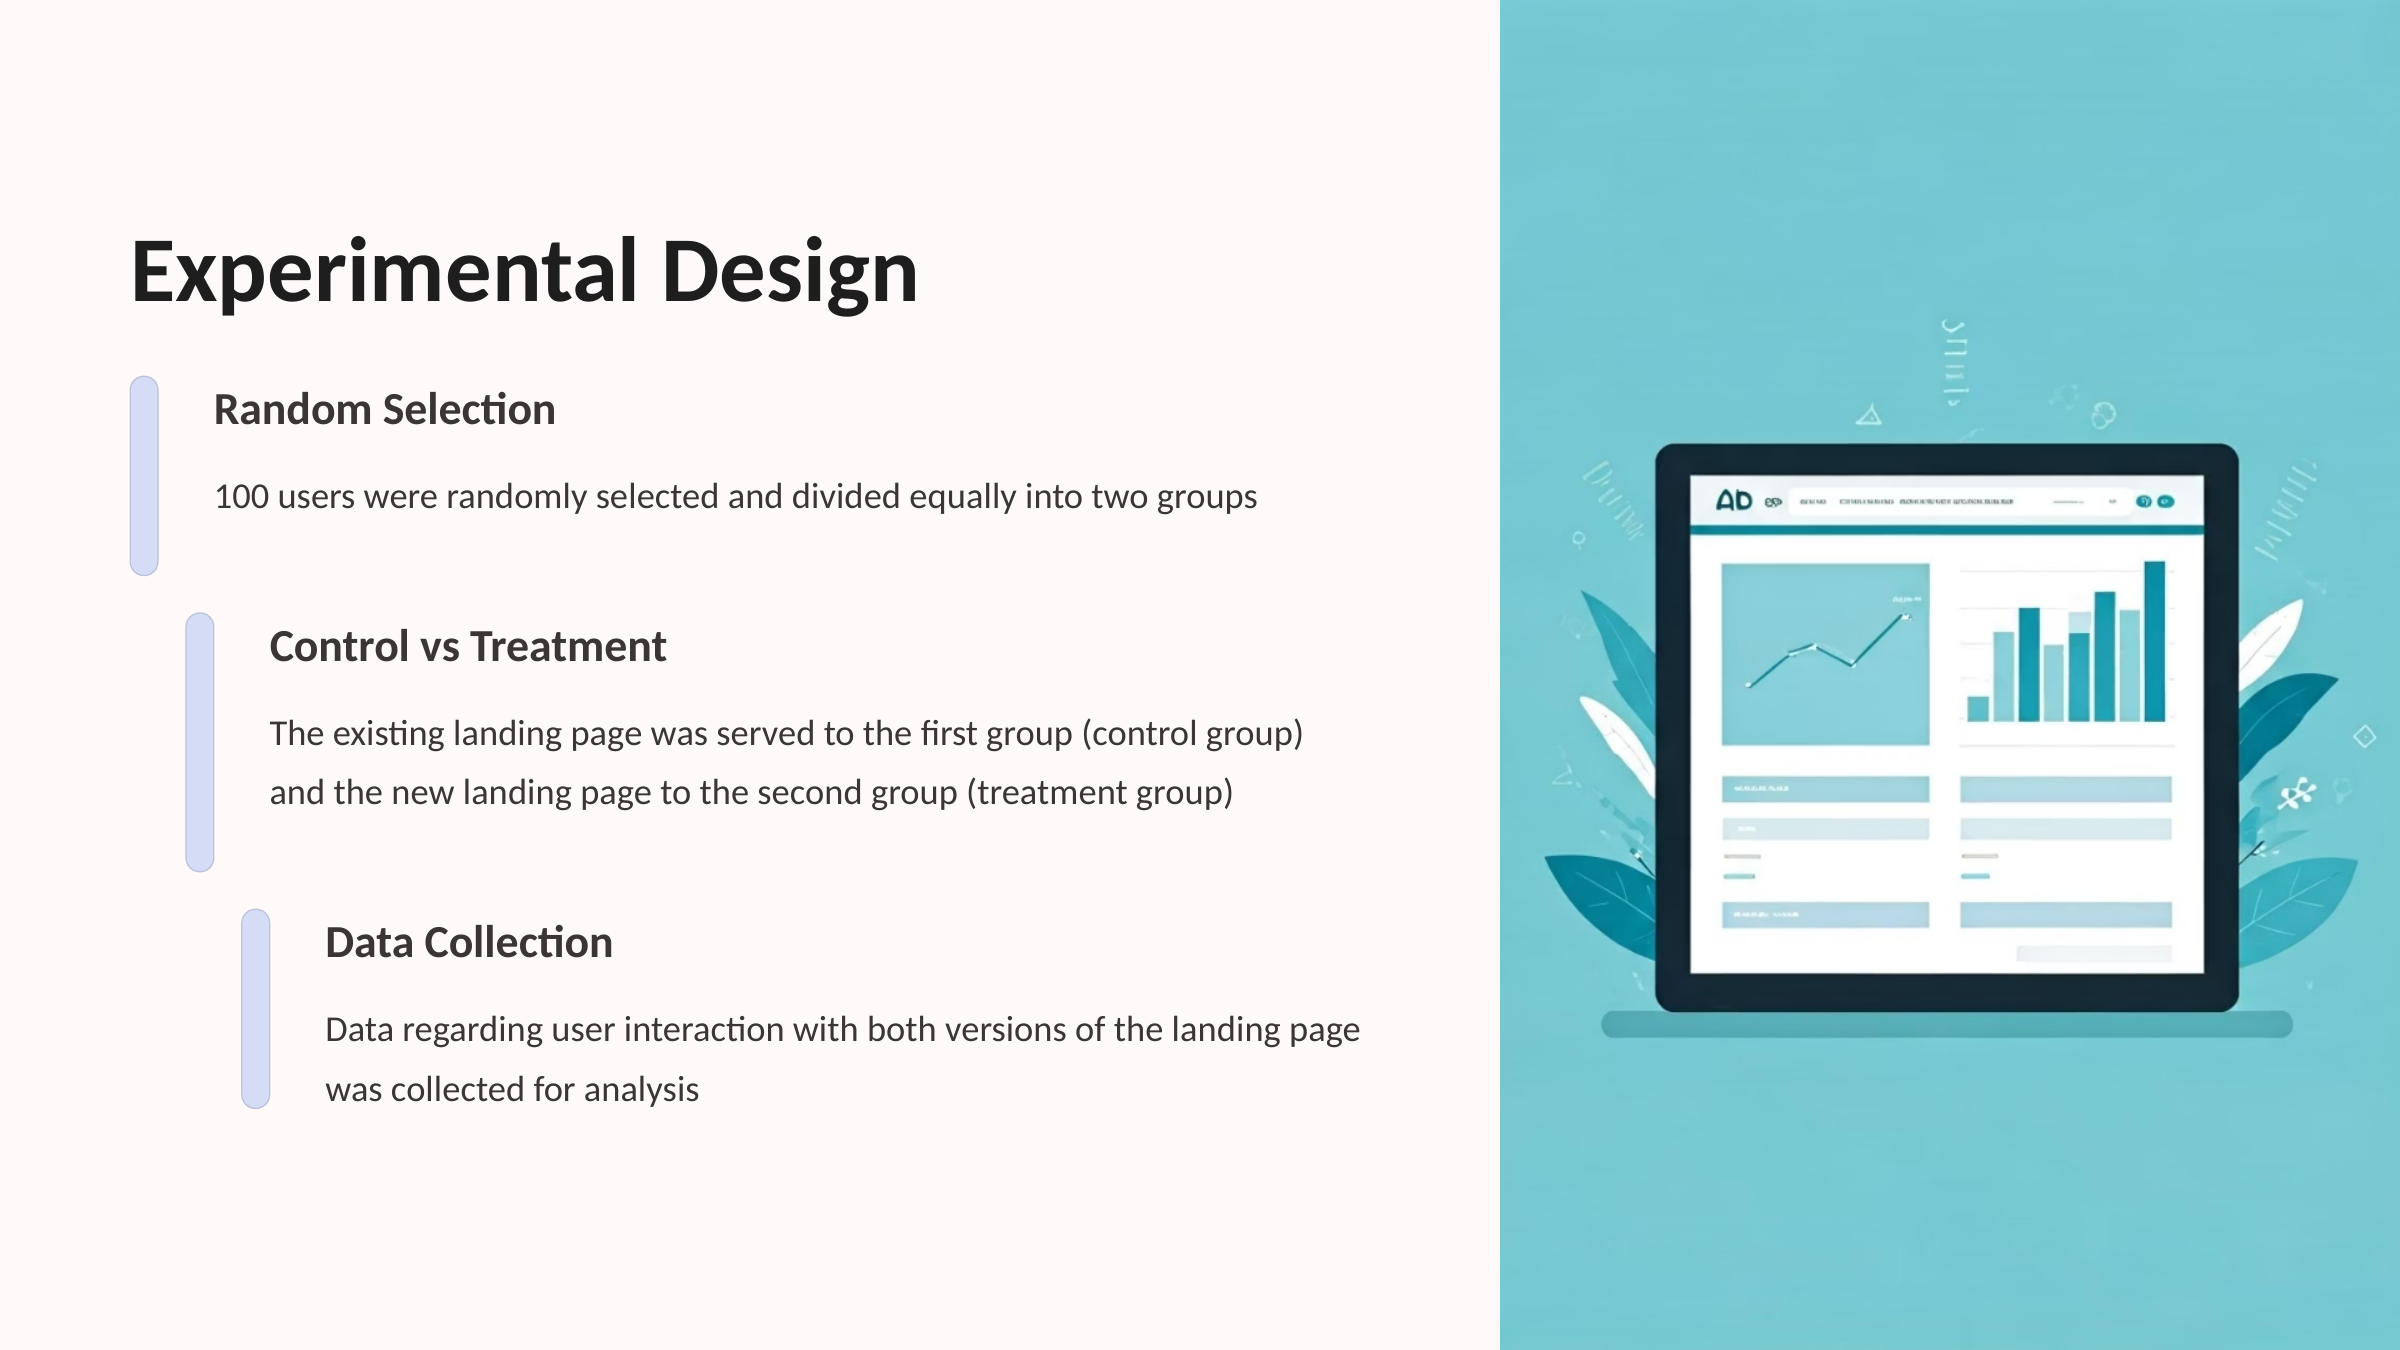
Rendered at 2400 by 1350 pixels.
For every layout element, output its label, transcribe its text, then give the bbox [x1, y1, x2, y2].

text_box Control vs Treatment [269, 612, 748, 671]
text_box Data Collection [325, 909, 791, 968]
text_box Experimental Design [130, 204, 1072, 321]
text_box Data regarding user interaction with both versions of the landing page was collected for analysis [325, 989, 1370, 1109]
text_box 100 users were randomly selected and divided equally into two groups [213, 456, 1370, 576]
text_box [241, 909, 270, 1109]
text_box The existing landing page was served to the first group (control group) and the new landing page to the second group (treatment group) [269, 693, 1370, 872]
text_box [185, 612, 214, 872]
picture [1499, 0, 2400, 1350]
text_box Random Selection [213, 376, 679, 435]
text_box [130, 376, 159, 576]
